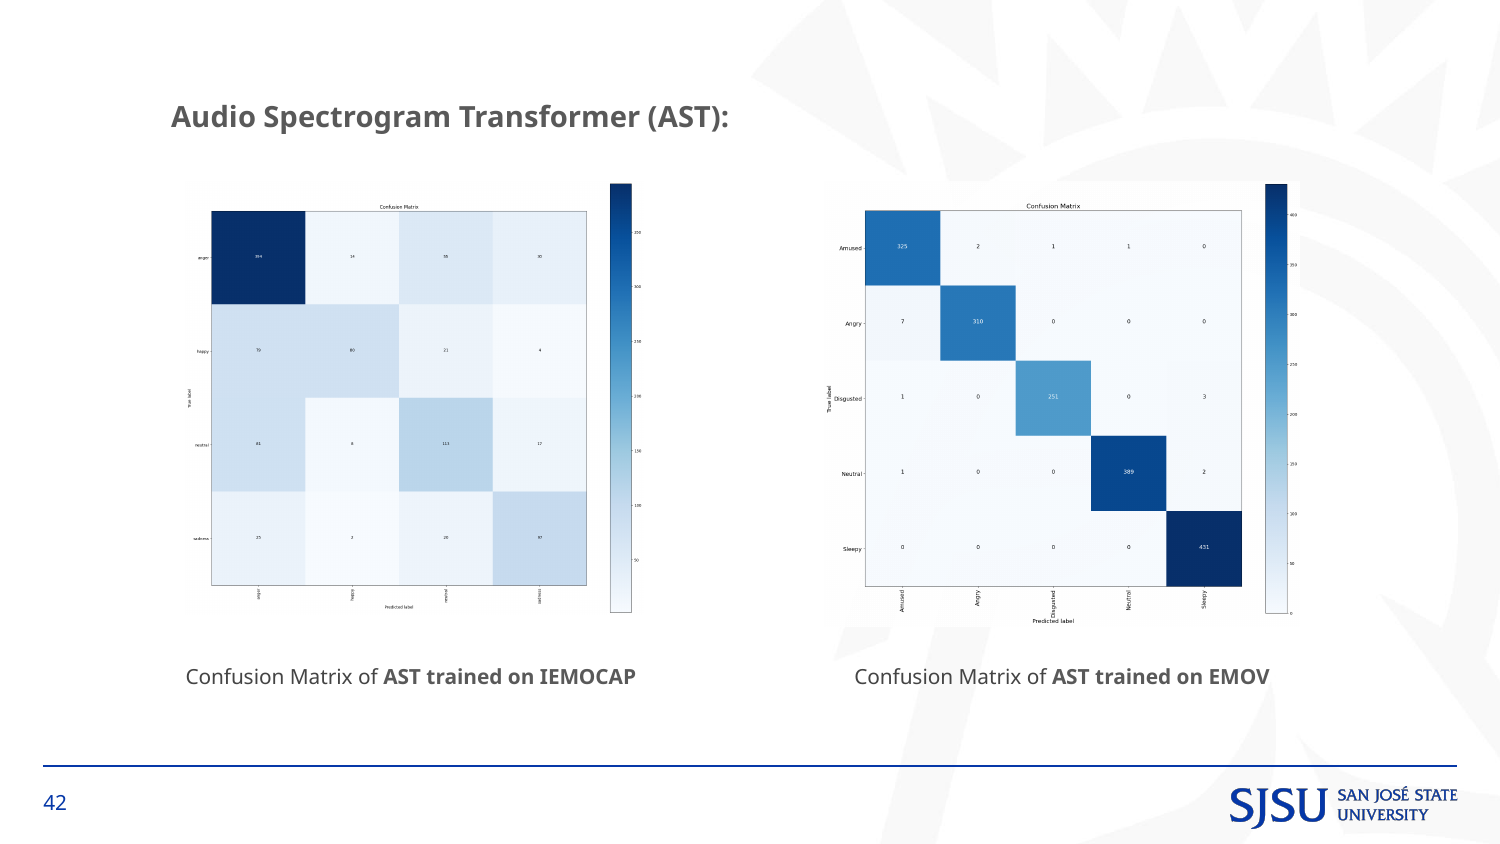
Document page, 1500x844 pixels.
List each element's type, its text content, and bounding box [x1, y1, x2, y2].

slide_number ‹#› [28, 776, 102, 832]
text_box Confusion Matrix of AST trained on EMOV [819, 648, 1305, 696]
picture [0, 0, 1500, 844]
text_box Confusion Matrix of AST trained on IEMOCAP [168, 648, 654, 696]
text_box Audio Spectrogram Transformer (AST): [156, 78, 799, 154]
